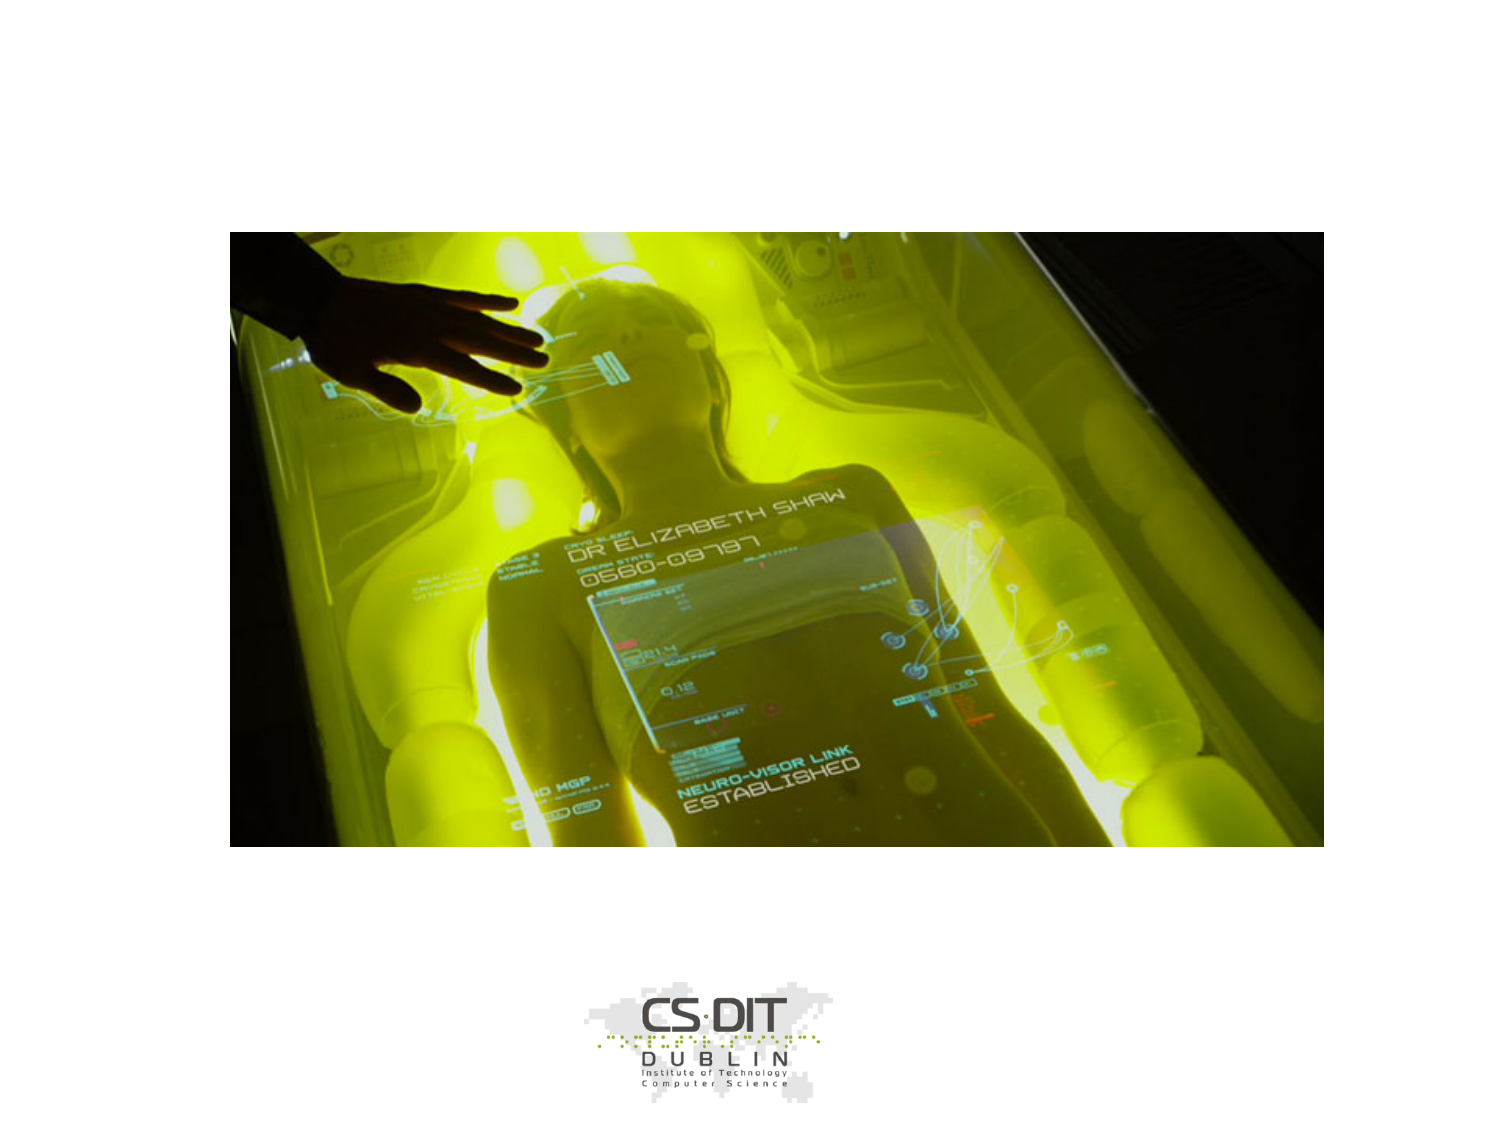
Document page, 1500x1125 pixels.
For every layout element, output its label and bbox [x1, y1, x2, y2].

picture [584, 982, 833, 1103]
picture [229, 231, 1325, 848]
